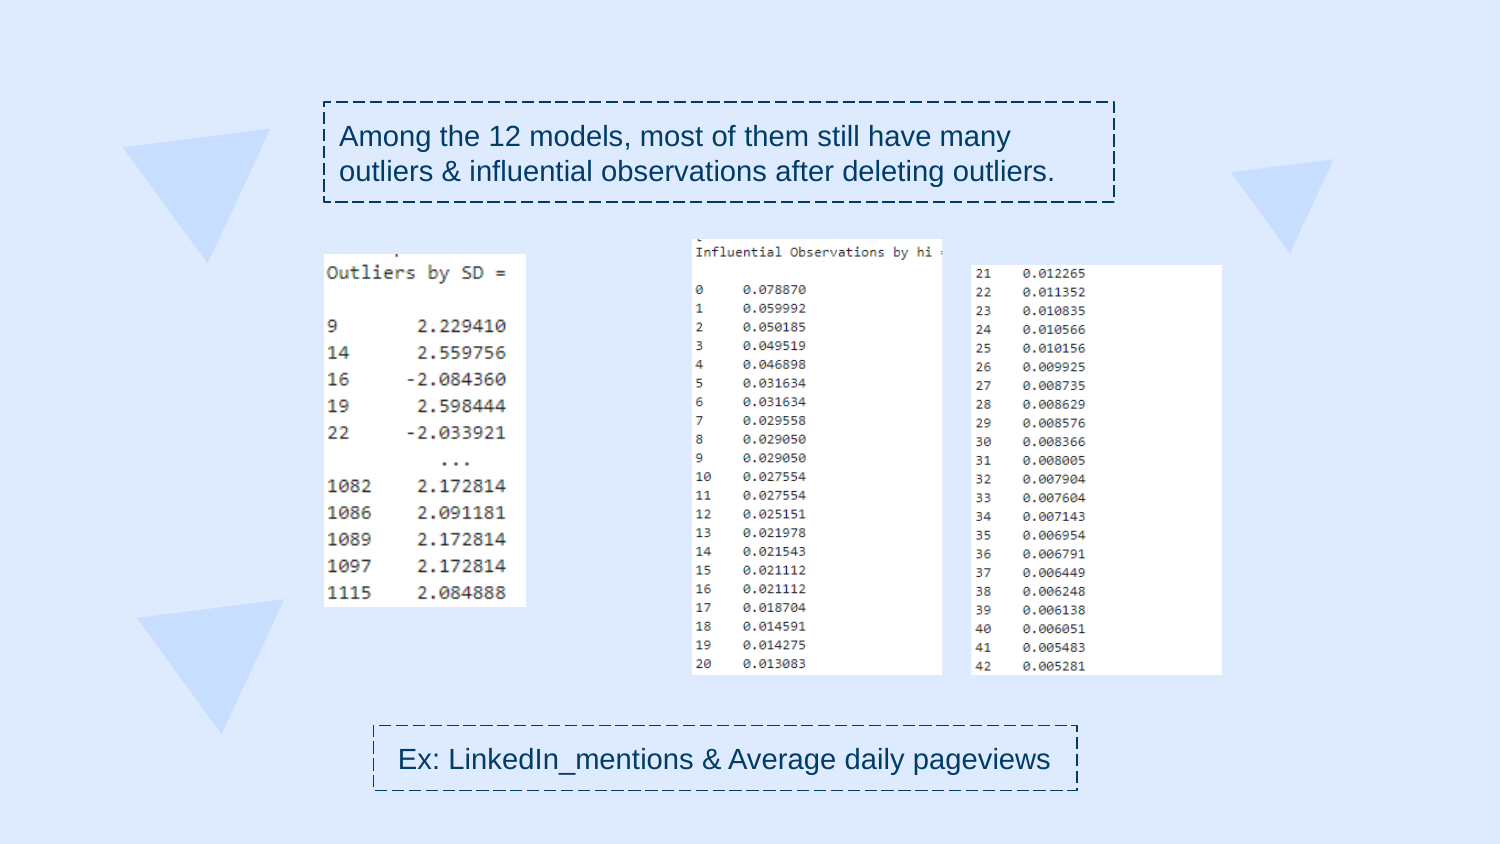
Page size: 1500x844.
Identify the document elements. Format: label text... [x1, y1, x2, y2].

picture [971, 265, 1223, 675]
picture [691, 239, 943, 675]
picture [323, 254, 526, 607]
text_box Among the 12 models, most of them still have many outliers & influential observations after deleting outliers. [324, 102, 1115, 203]
text_box Ex: LinkedIn_mentions & Average daily pageviews [373, 725, 1077, 791]
